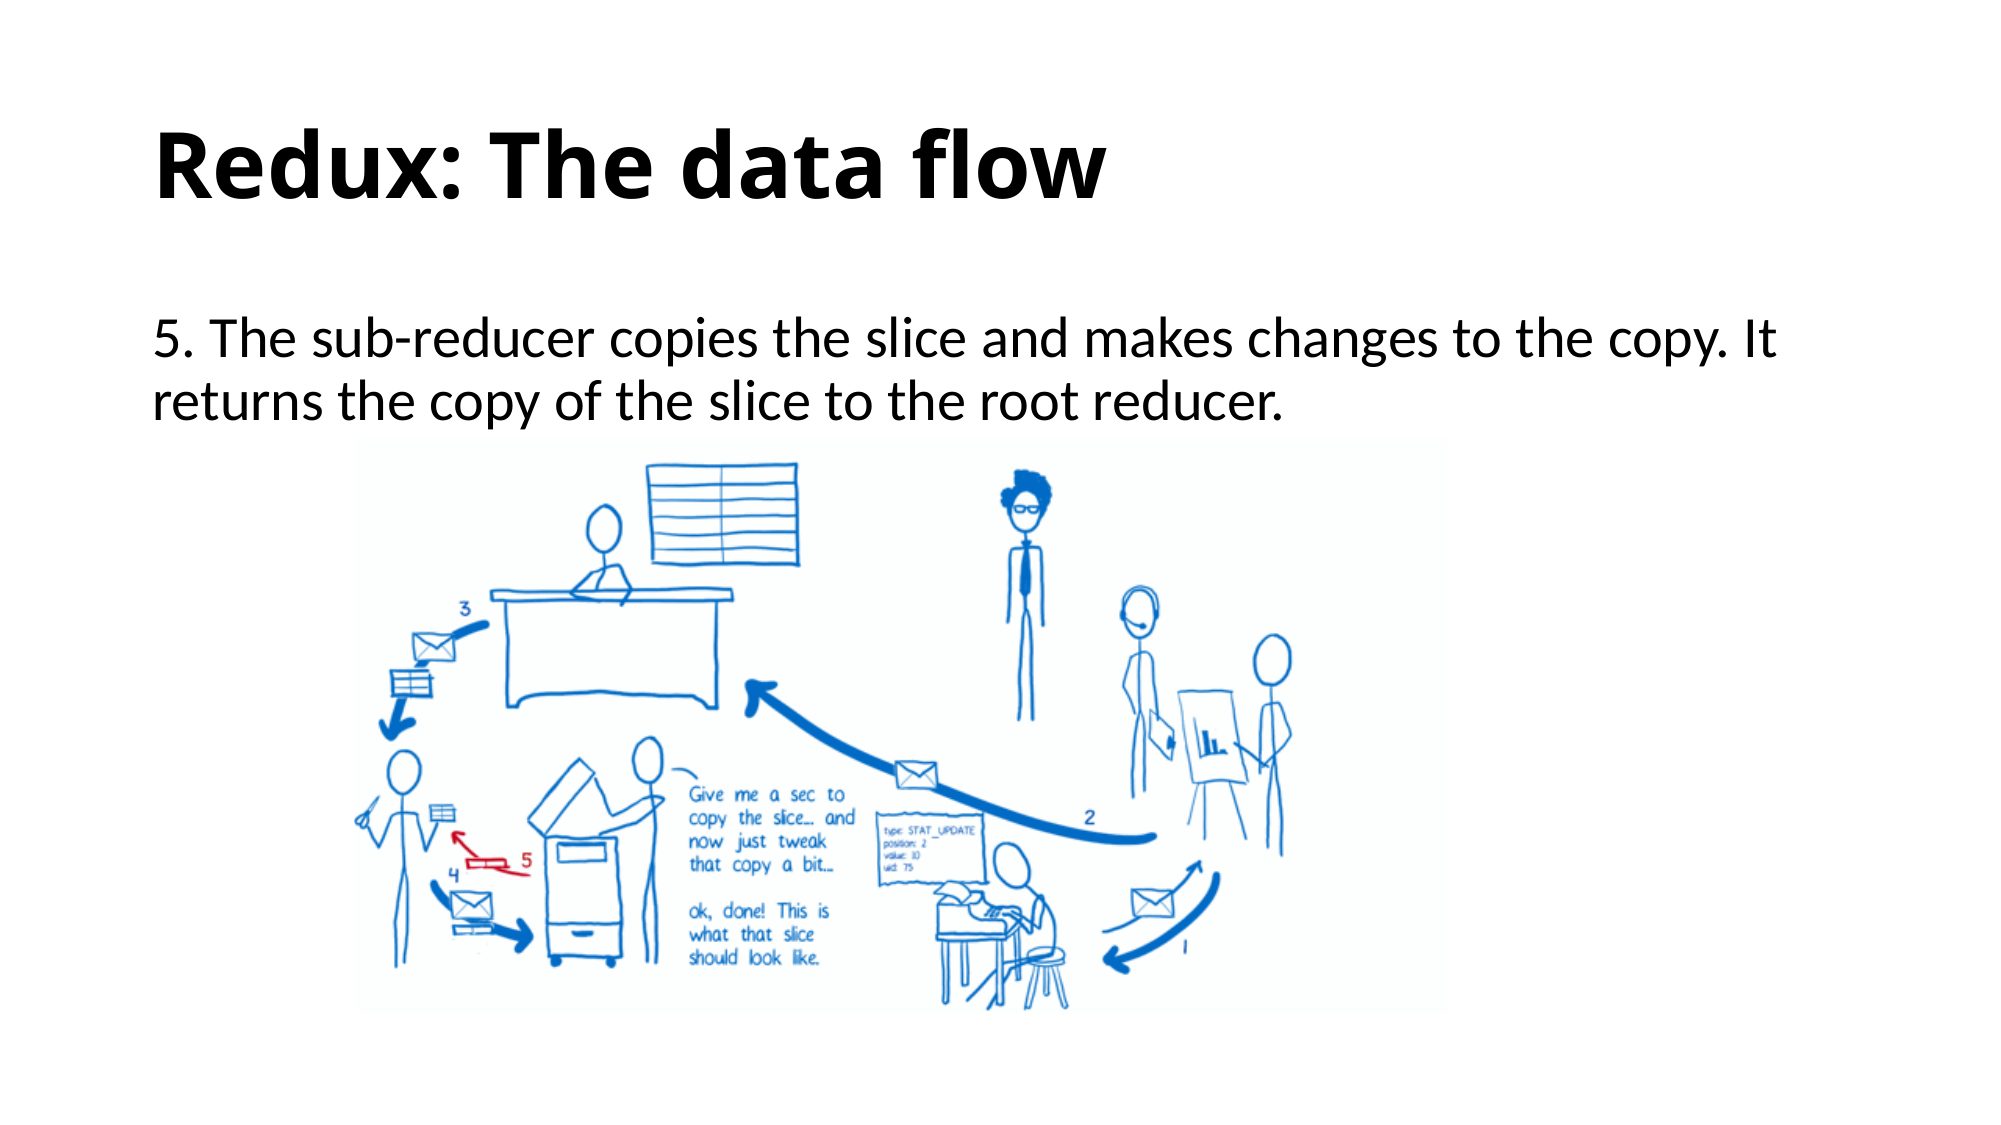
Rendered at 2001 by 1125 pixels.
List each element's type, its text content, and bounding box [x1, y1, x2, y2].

picture [354, 438, 1448, 1014]
title Redux: The data flow [137, 59, 1863, 278]
list 5. The sub-reducer copies the slice and makes changes to the copy. It returns the copy of the slice to the root reducer. [137, 299, 1863, 1014]
